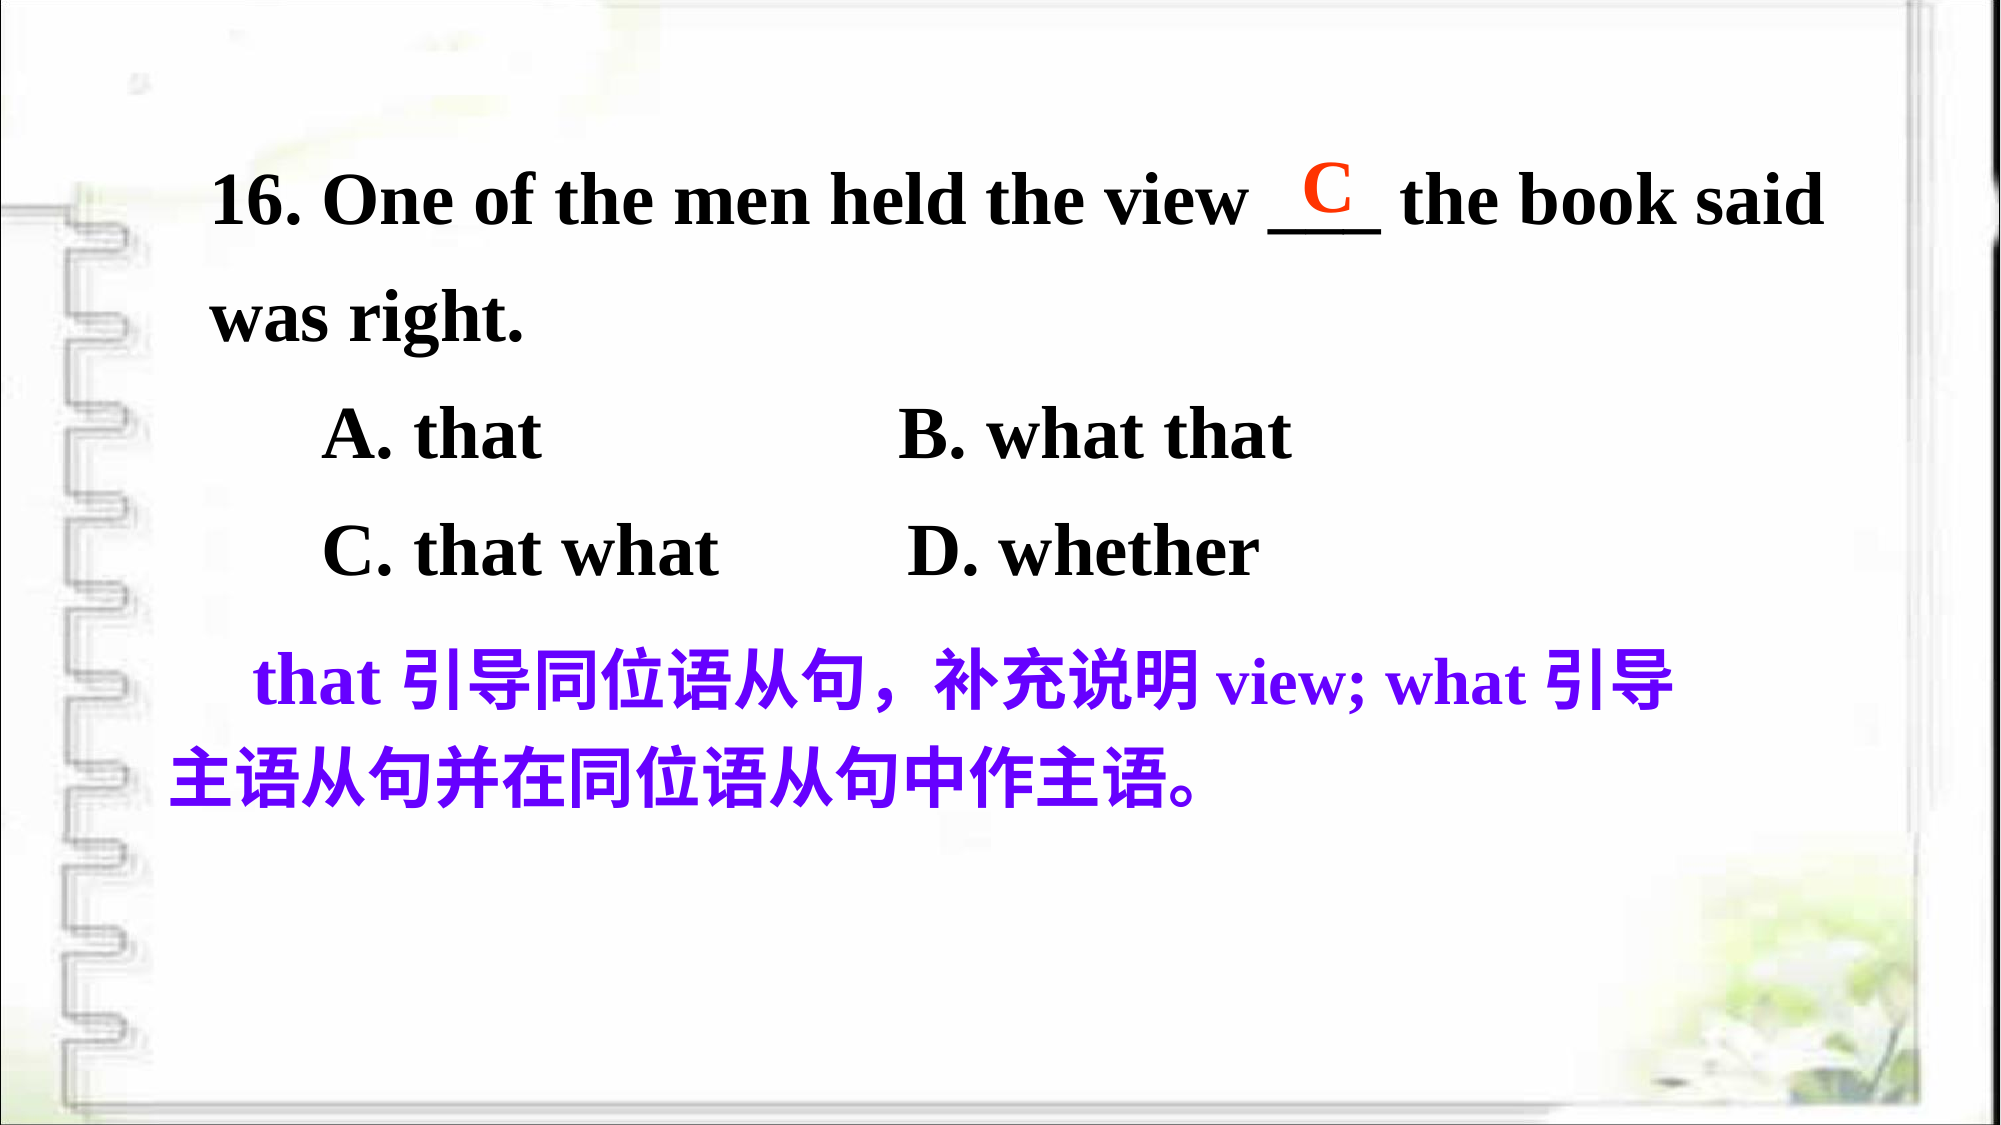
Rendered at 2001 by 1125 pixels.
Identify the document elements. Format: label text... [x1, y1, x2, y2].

text_box C [1287, 130, 1395, 197]
text_box that 引导同位语从句，补充说明view; what引导主语从句并在同位语从句中作主语。 [152, 604, 1701, 823]
picture [0, 0, 2001, 1125]
list 16. One of the men held the view ___ the book said was right. A. that B. what that C. that what D. whether [137, 114, 1936, 671]
